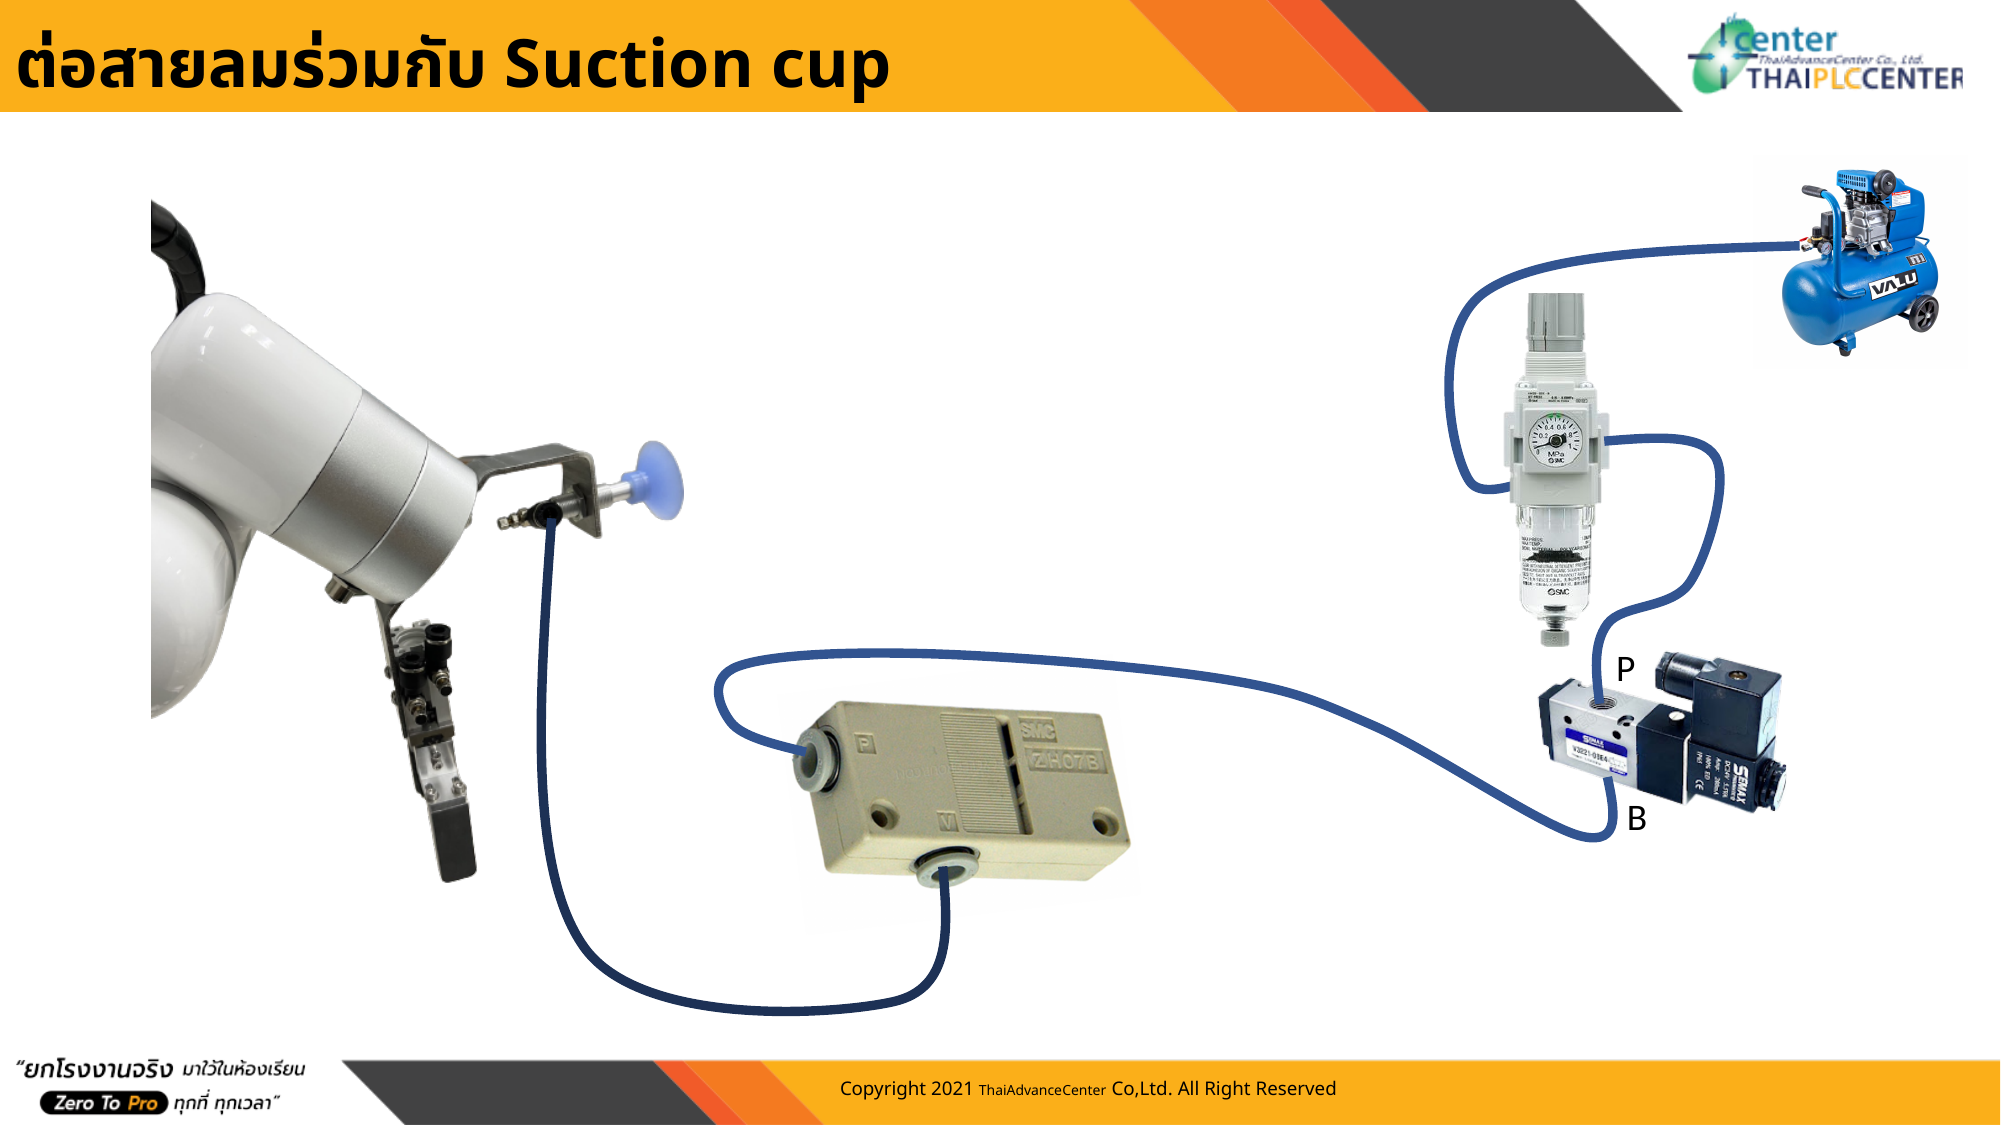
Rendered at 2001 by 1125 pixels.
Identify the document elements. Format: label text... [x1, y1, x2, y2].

picture [790, 673, 1141, 918]
text_box [1490, 246, 1753, 362]
text_box [726, 651, 1527, 813]
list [151, 198, 684, 910]
picture [1421, 287, 1787, 817]
picture [1753, 155, 1968, 369]
picture [1071, 655, 1113, 664]
text_box [563, 636, 947, 1013]
text_box B [1612, 816, 1702, 846]
text_box [1691, 440, 1721, 583]
title ต่อสายลมร่วมกับ Suction cup [0, 20, 1267, 112]
text_box [1533, 816, 1612, 839]
